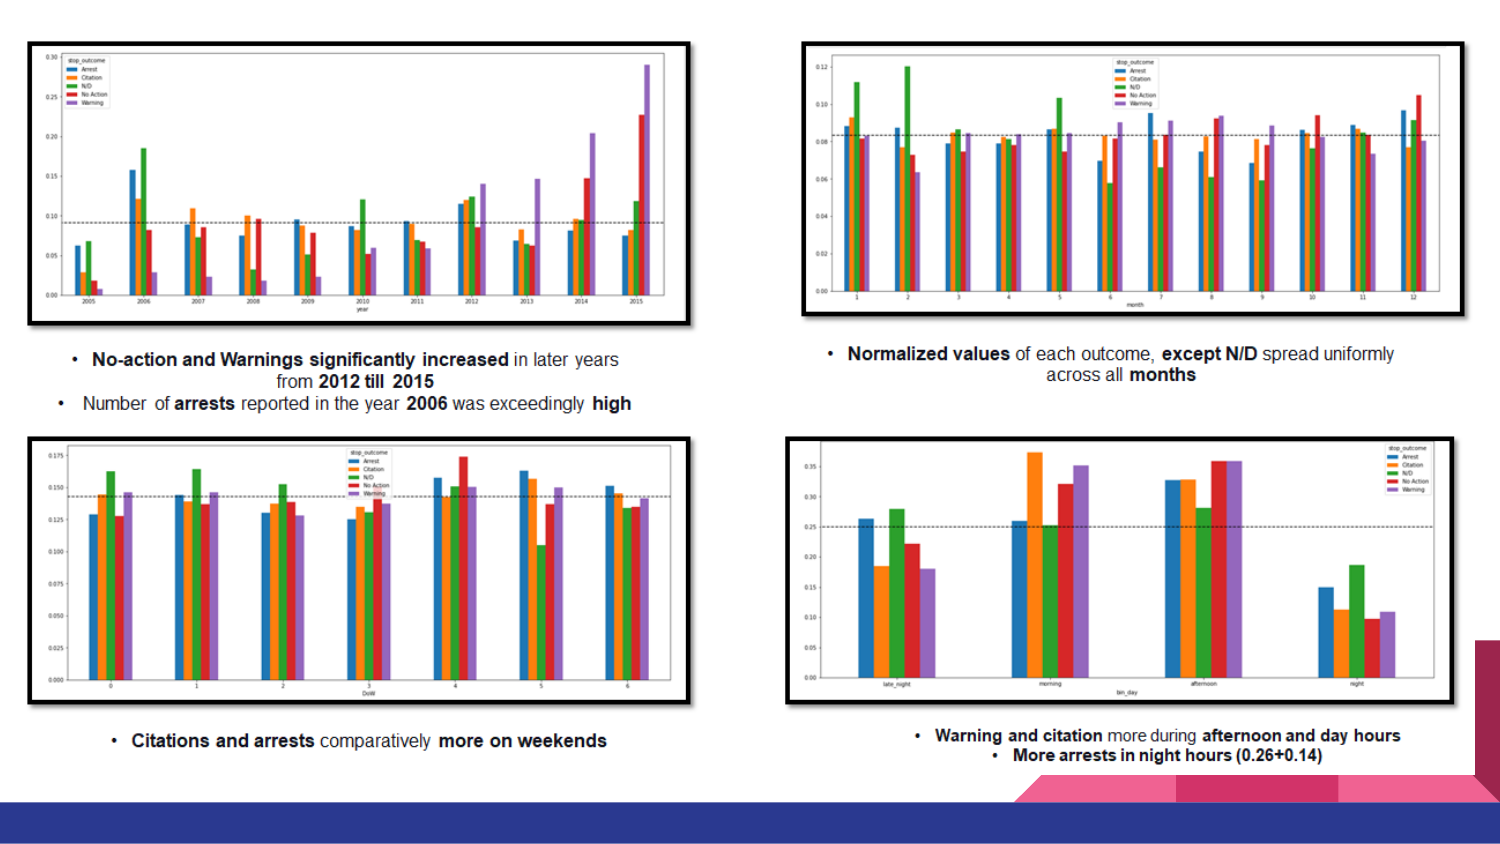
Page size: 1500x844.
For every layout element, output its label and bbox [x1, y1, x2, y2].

picture [24, 37, 1476, 775]
